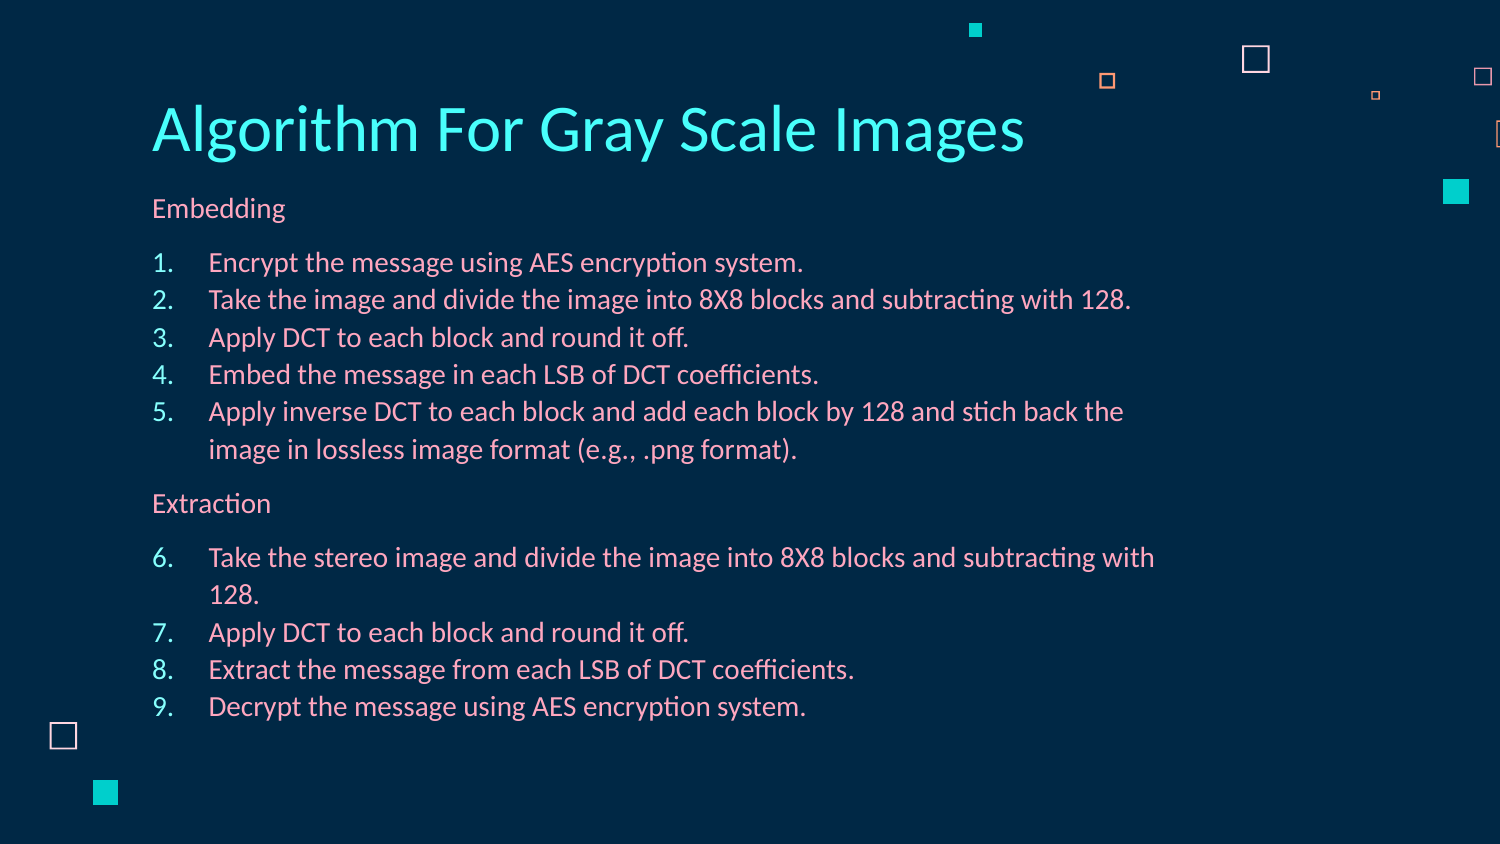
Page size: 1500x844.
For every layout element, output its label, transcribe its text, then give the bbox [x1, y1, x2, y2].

text_box Embedding Encrypt the message using AES encryption system. Take the image and divide the image into 8X8 blocks and subtracting with 128. Apply DCT to each block and round it off. Embed the message in each LSB of DCT coefficients. Apply inverse DCT to each block and add each block by 128 and stich back the image in lossless image format (e.g., .png format). Extraction Take the stereo image and divide the image into 8X8 blocks and subtracting with 128. Apply DCT to each block and round it off. Extract the message from each LSB of DCT coefficients. Decrypt the message using AES encryption system. [137, 179, 1202, 814]
text_box Algorithm For Gray Scale Images [137, 48, 1202, 179]
